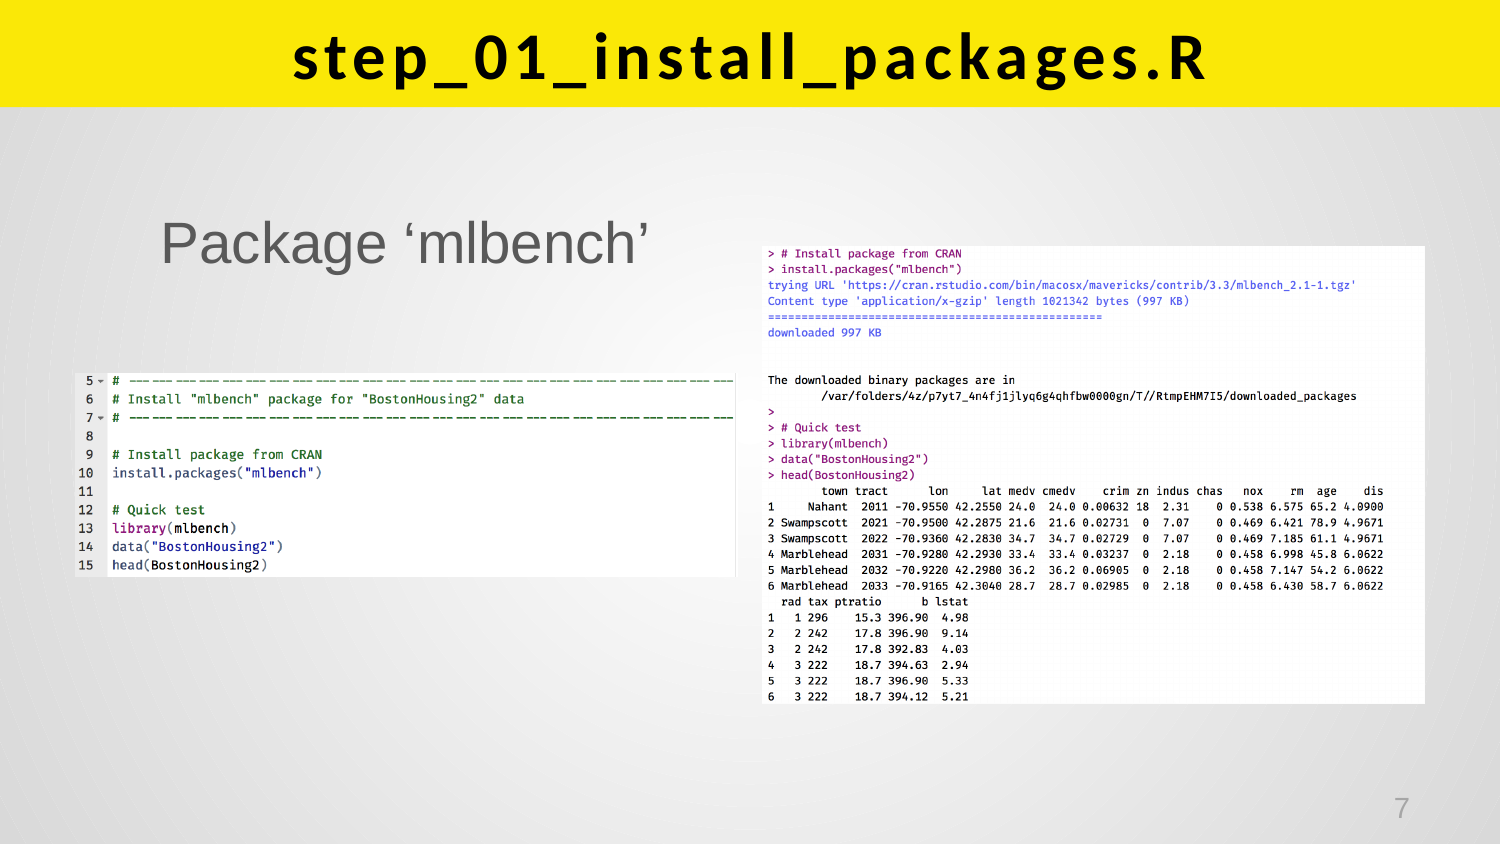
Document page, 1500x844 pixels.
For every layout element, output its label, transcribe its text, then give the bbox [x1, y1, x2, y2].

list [74, 373, 738, 578]
text_box Package ‘mlbench’ [146, 197, 667, 283]
slide_number 7 [1074, 782, 1425, 827]
title step_01_install_packages.R [75, 0, 1425, 108]
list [762, 246, 1426, 705]
